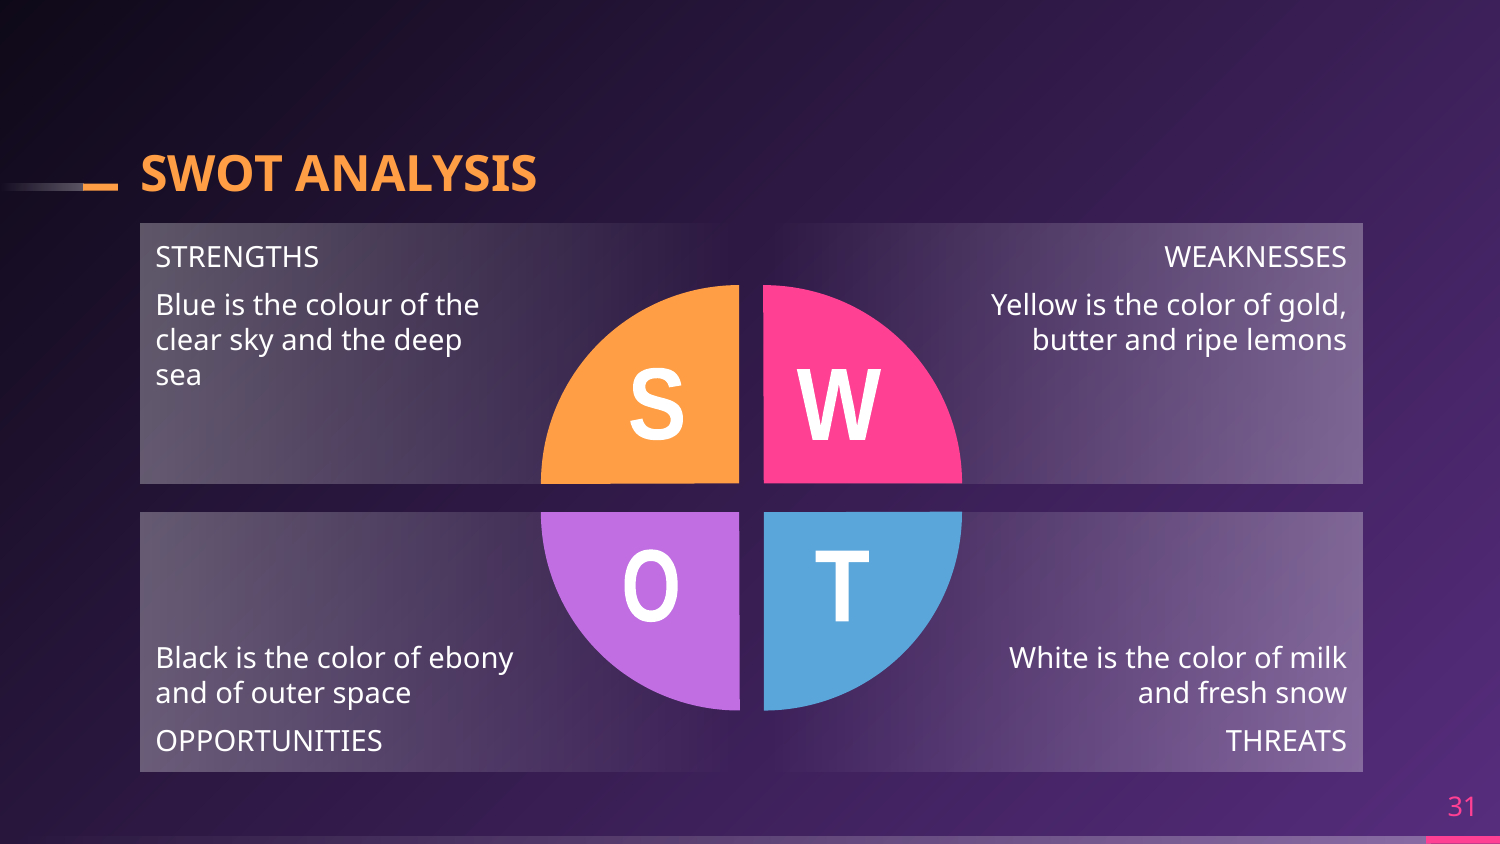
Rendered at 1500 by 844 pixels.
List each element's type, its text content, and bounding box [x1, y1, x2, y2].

title SWOT ANALYSIS [140, 137, 1011, 203]
text_box WEAKNESSES Yellow is the color of gold, butter and ripe lemons [763, 223, 1363, 484]
text_box [540, 512, 740, 711]
text_box White is the color of milk and fresh snow THREATS [763, 512, 1363, 772]
text_box [763, 285, 963, 484]
slide_number 31 [1426, 779, 1500, 837]
text_box STRENGTHS Blue is the colour of the clear sky and the deep sea [140, 223, 739, 484]
text_box [763, 511, 963, 711]
text_box [540, 285, 740, 484]
text_box Black is the color of ebony and of outer space OPPORTUNITIES [140, 512, 739, 772]
